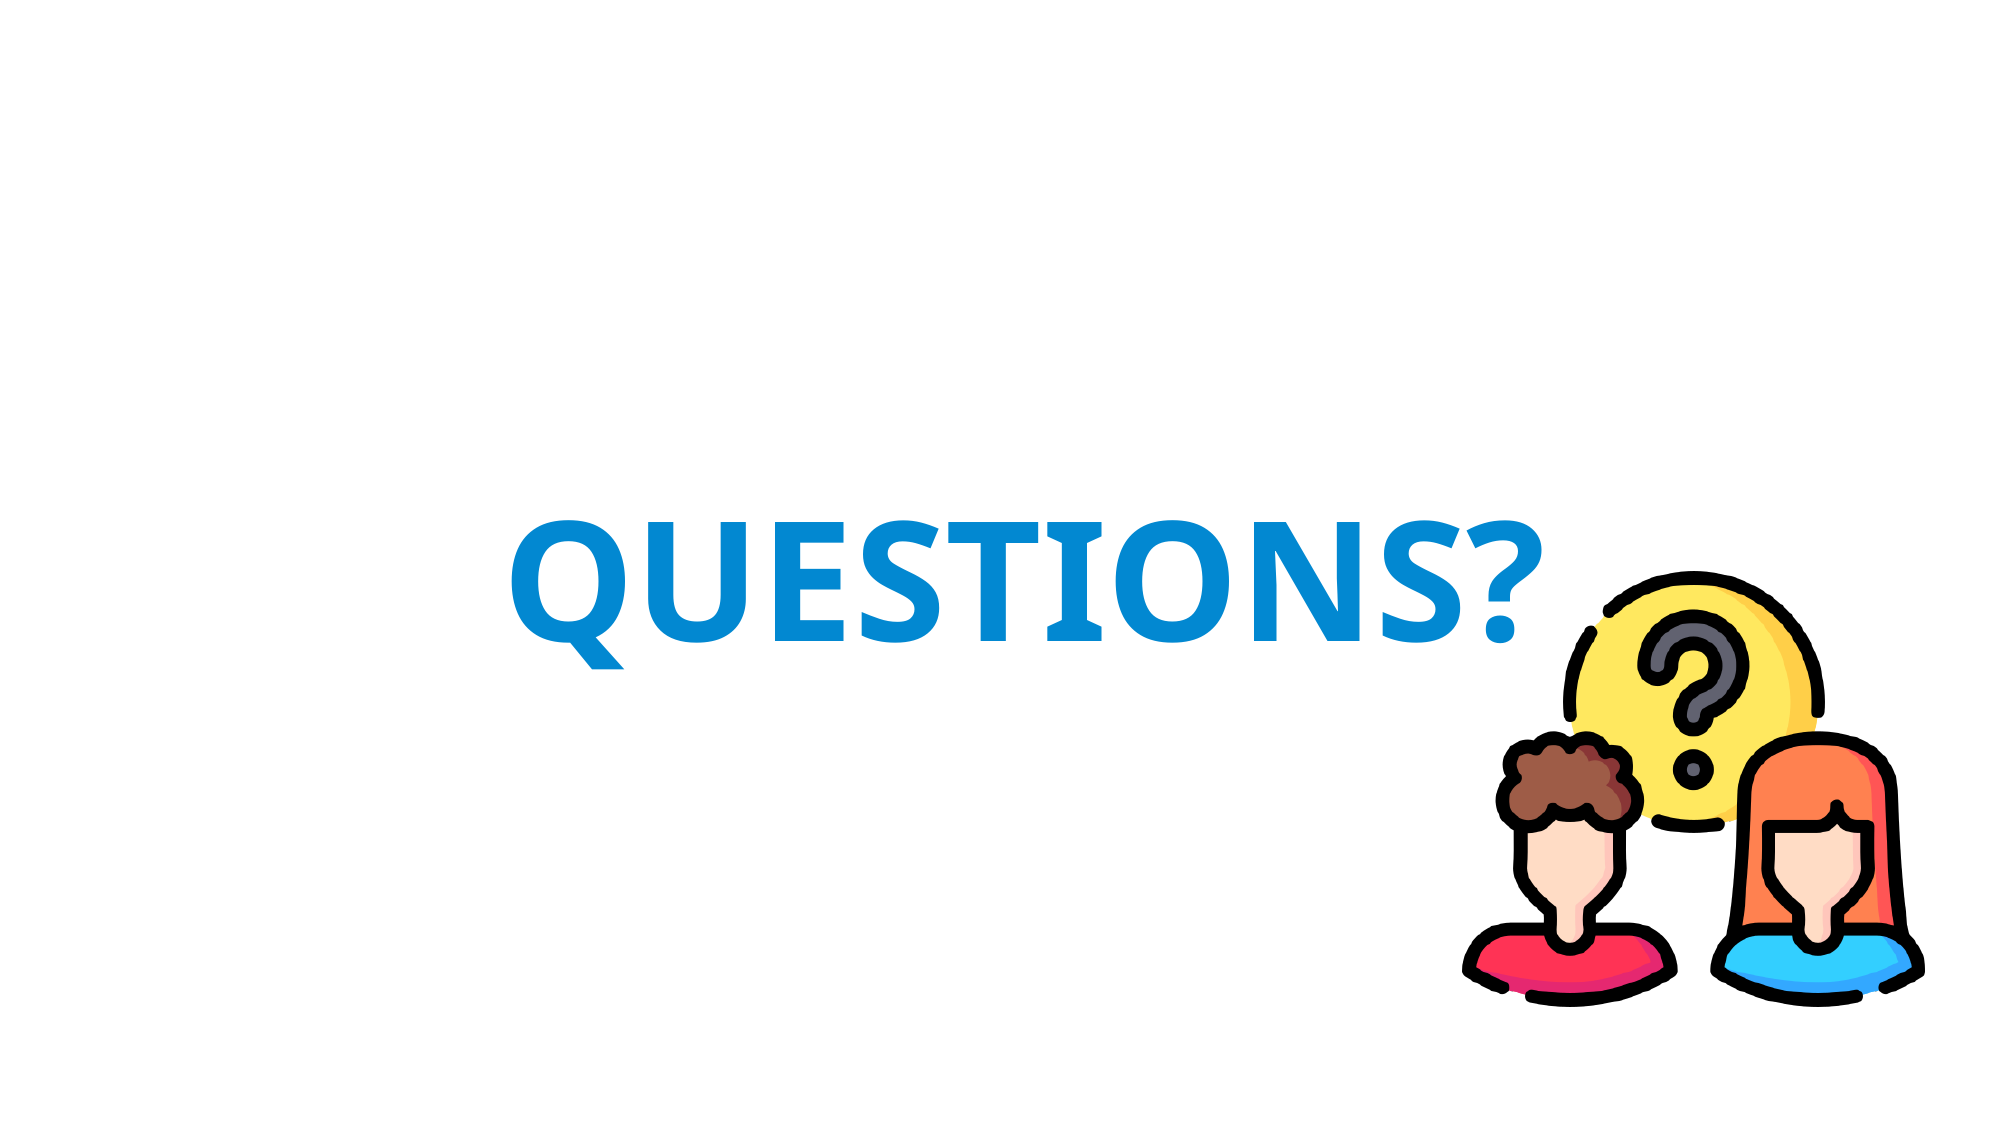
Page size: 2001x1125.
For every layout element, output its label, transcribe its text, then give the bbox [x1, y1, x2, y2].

text_box QUESTIONS? [499, 437, 1619, 676]
picture [1462, 557, 1925, 1020]
